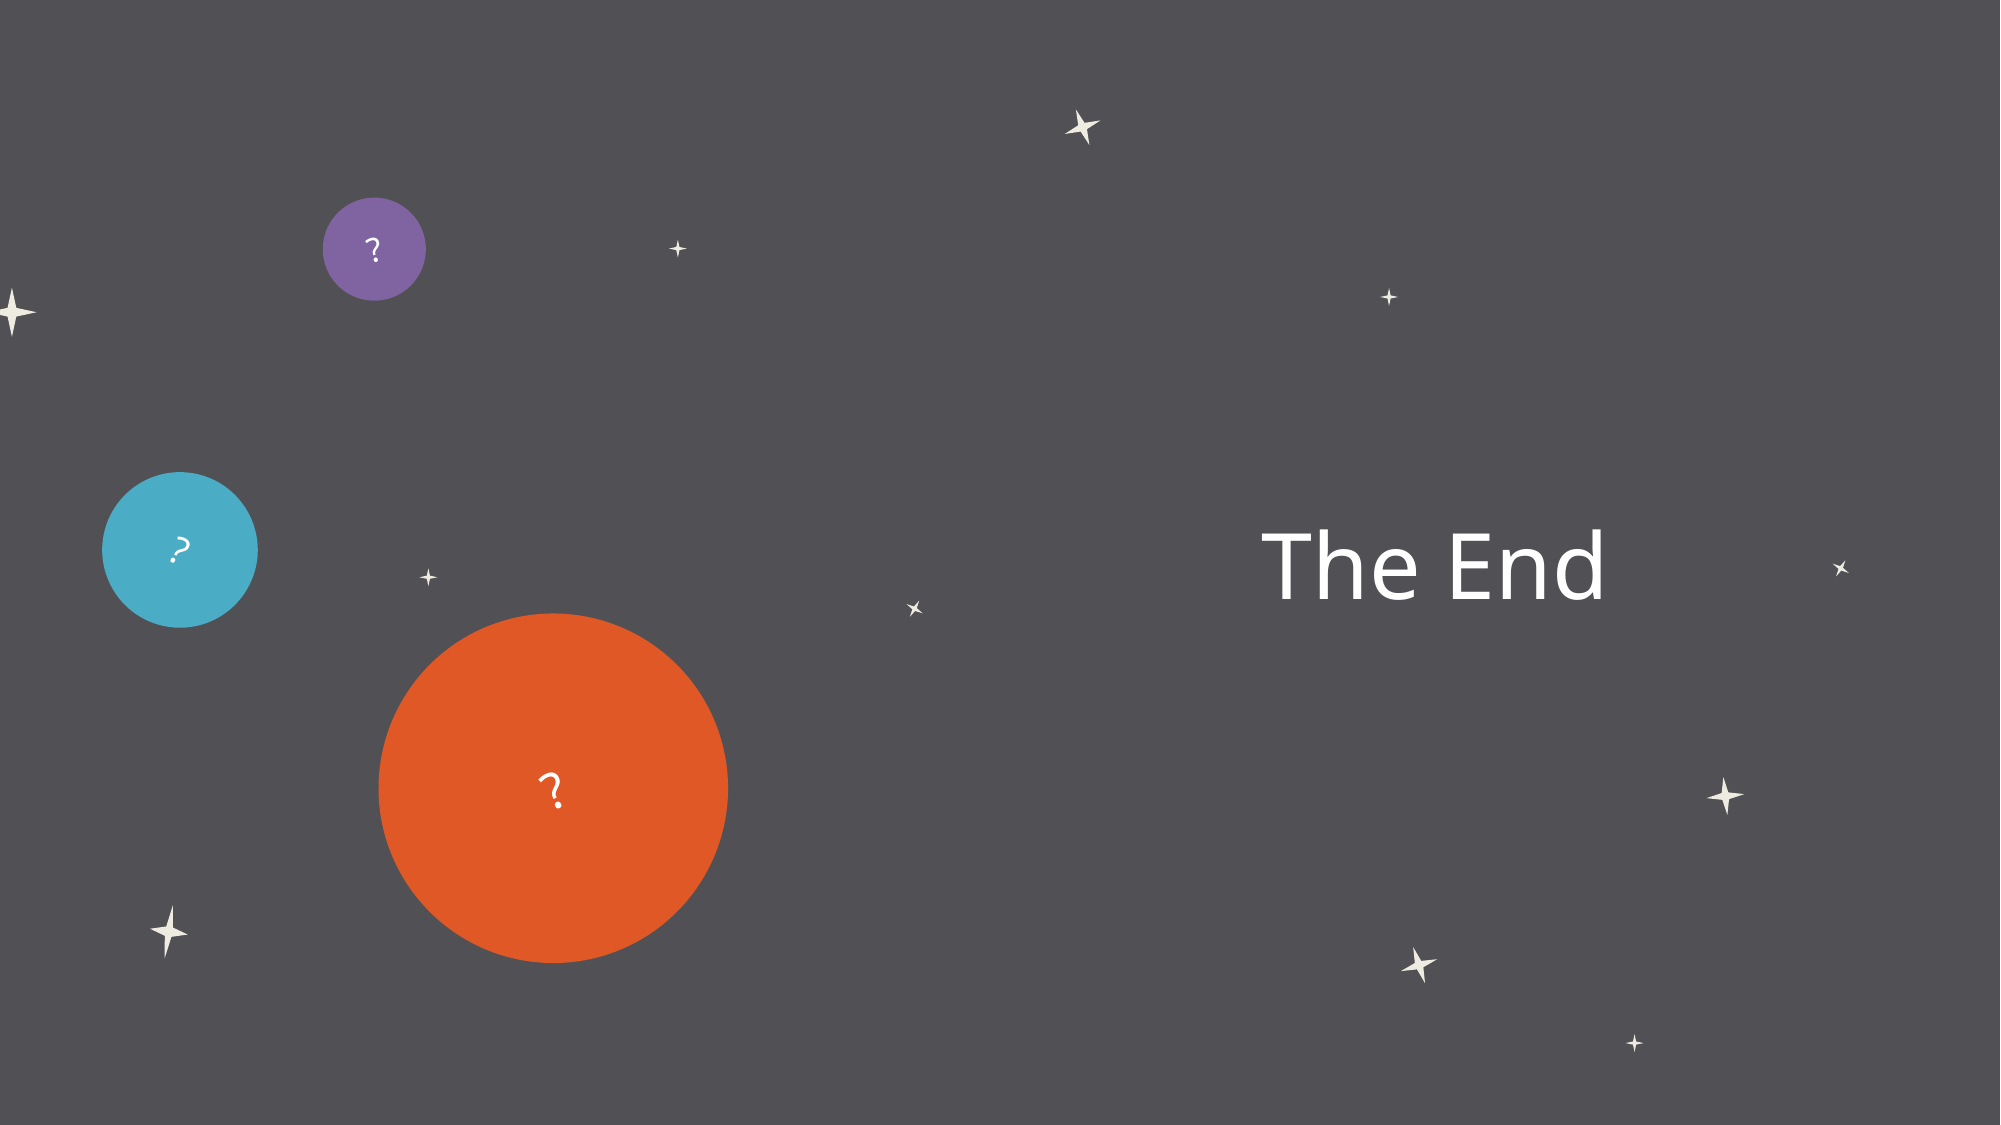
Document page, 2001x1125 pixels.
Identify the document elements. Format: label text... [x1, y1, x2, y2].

title The End [870, 0, 2000, 1125]
text_box ? [320, 195, 428, 303]
text_box ? [376, 611, 731, 966]
text_box [417, 566, 440, 589]
text_box ? [100, 470, 260, 630]
text_box [0, 285, 39, 339]
text_box [666, 237, 689, 260]
text_box [147, 903, 190, 961]
